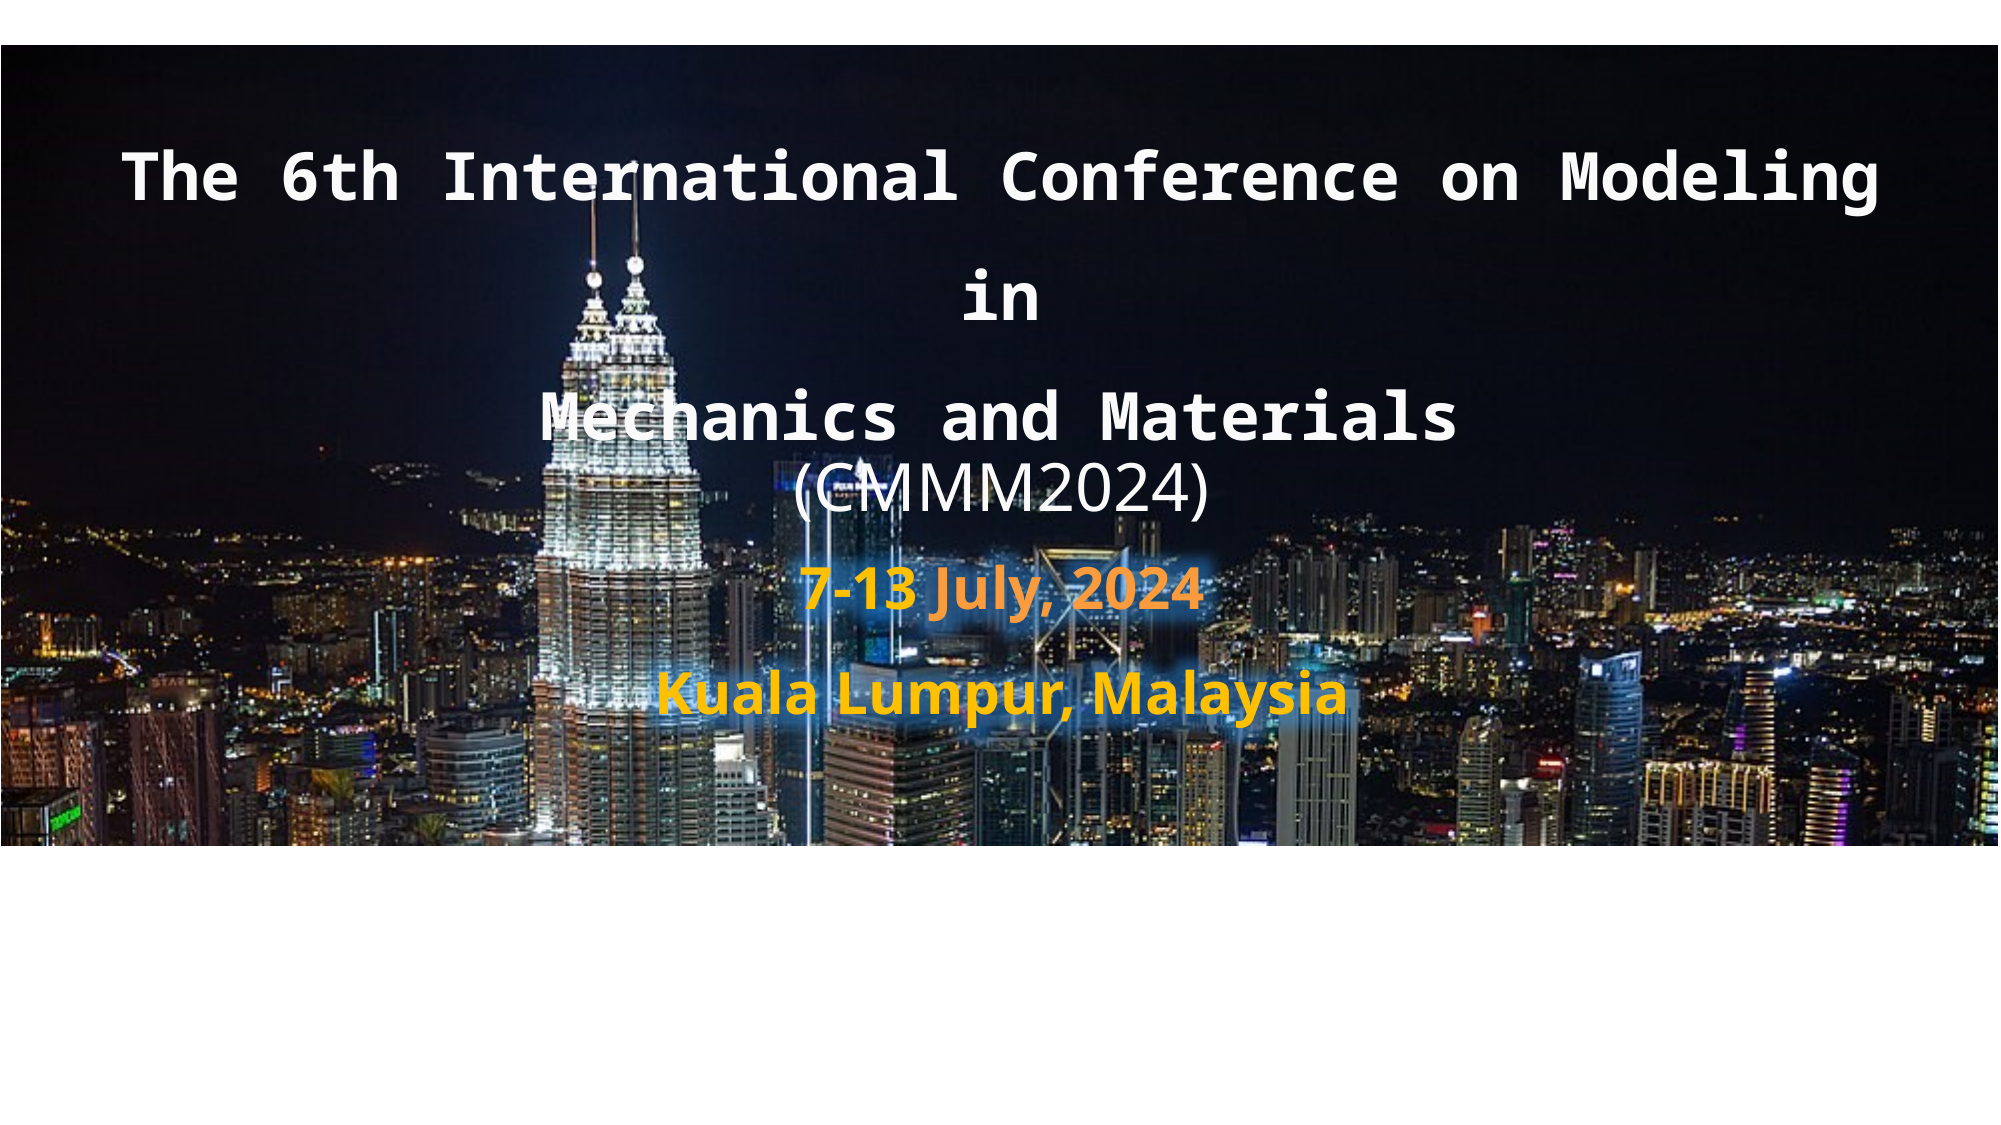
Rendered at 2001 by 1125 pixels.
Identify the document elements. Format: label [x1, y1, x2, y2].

text_box [1, 45, 1998, 846]
